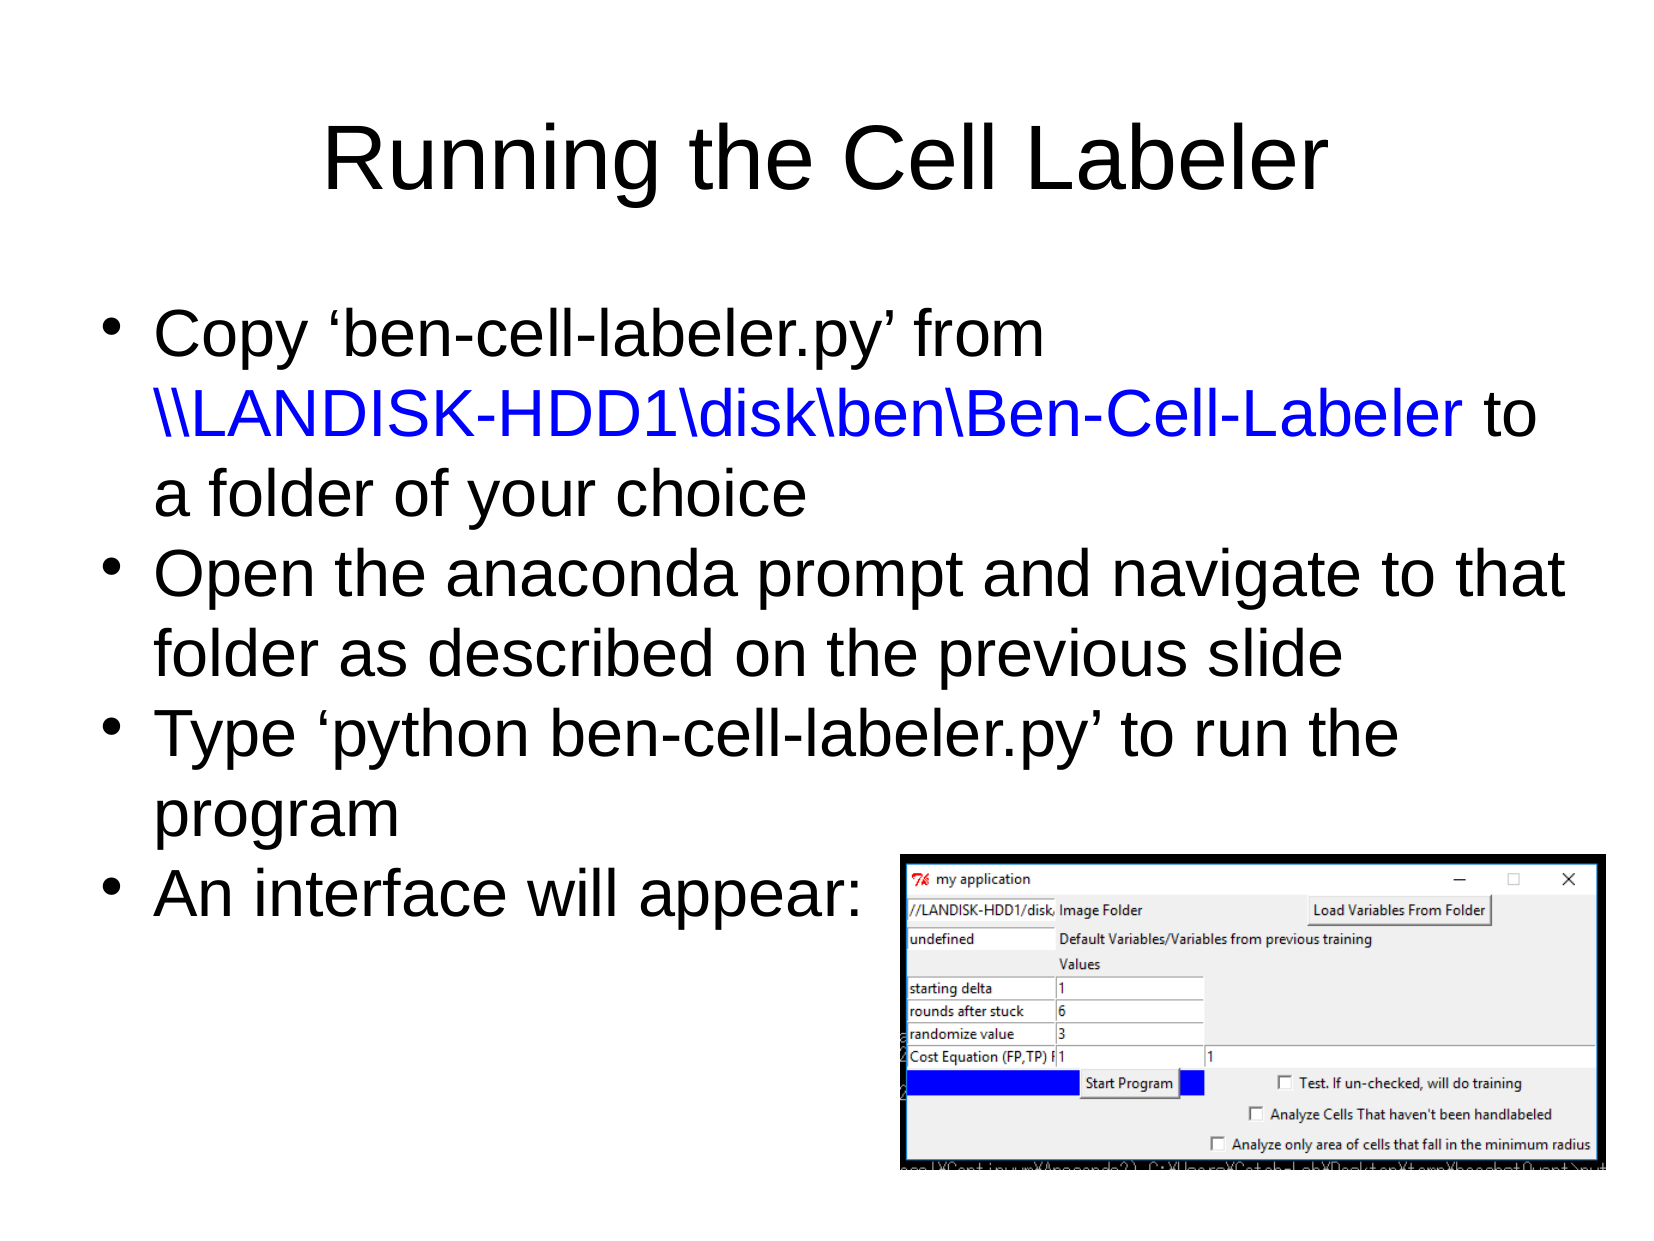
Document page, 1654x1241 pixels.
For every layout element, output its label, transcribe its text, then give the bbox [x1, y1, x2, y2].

text_box Copy ‘ben-cell-labeler.py’ from \\LANDISK-HDD1\disk\ben\Ben-Cell-Labeler to a folder of your choice Open the anaconda prompt and navigate to that folder as described on the previous slide Type ‘python ben-cell-labeler.py’ to run the program An interface will appear: [82, 290, 1571, 1010]
text_box Running the Cell Labeler [82, 49, 1571, 257]
picture [899, 854, 1606, 1171]
